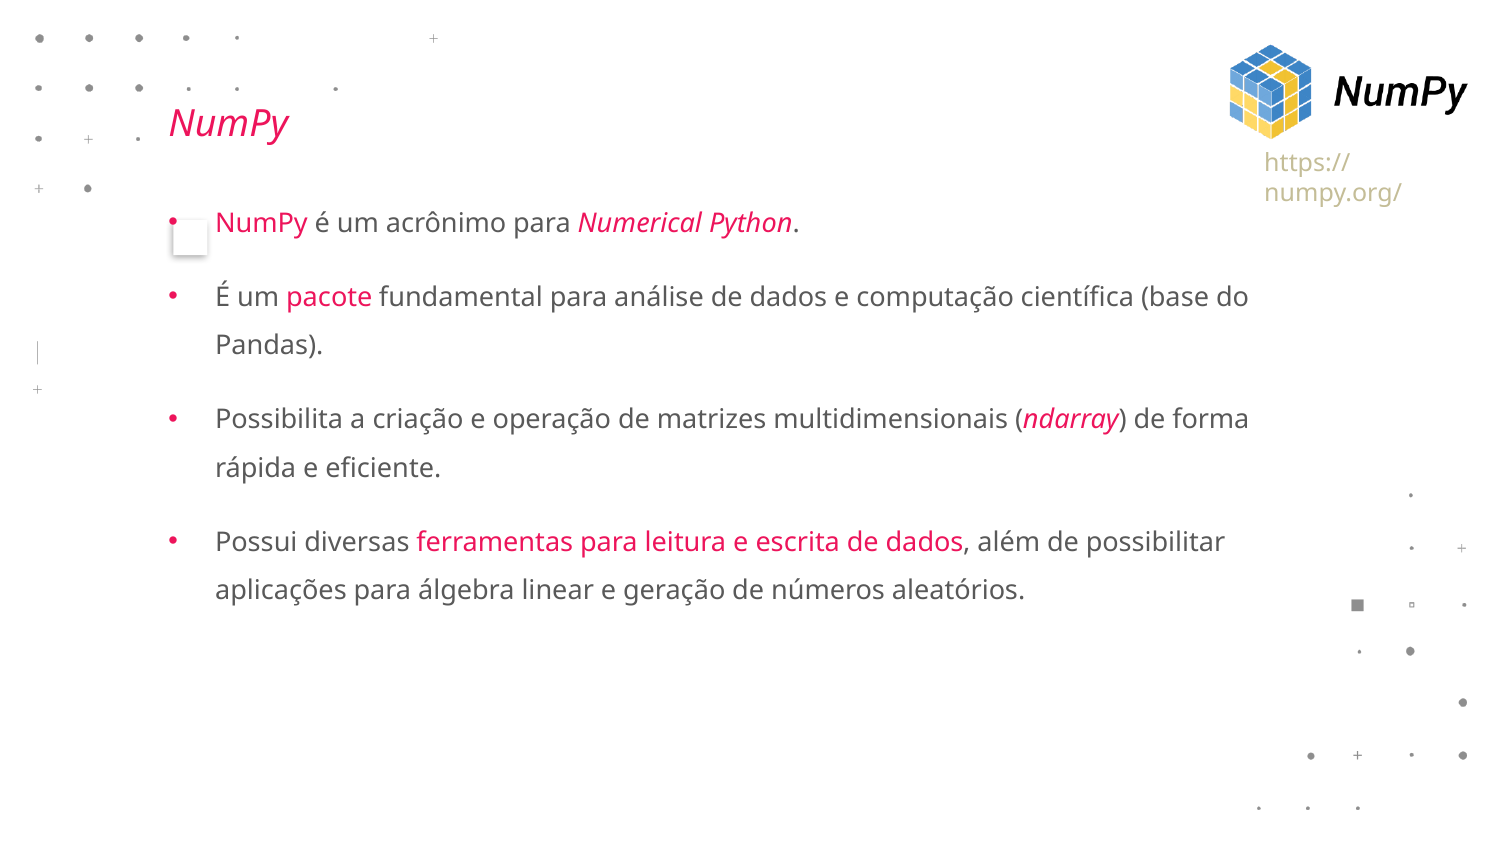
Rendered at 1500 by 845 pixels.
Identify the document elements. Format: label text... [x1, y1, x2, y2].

picture [33, 34, 1473, 810]
text_box https://numpy.org/ [1249, 139, 1488, 214]
text_box NumPy [153, 91, 867, 151]
text_box NumPy é um acrônimo para Numerical Python. É um pacote fundamental para análise de dados e computação científica (base do Pandas). Possibilita a criação e operação de matrizes multidimensionais (ndarray) de forma rápida e eficiente. Possui diversas ferramentas para leitura e escrita de dados, além de possibilitar aplicações para álgebra linear e geração de números aleatórios. [153, 181, 1347, 687]
